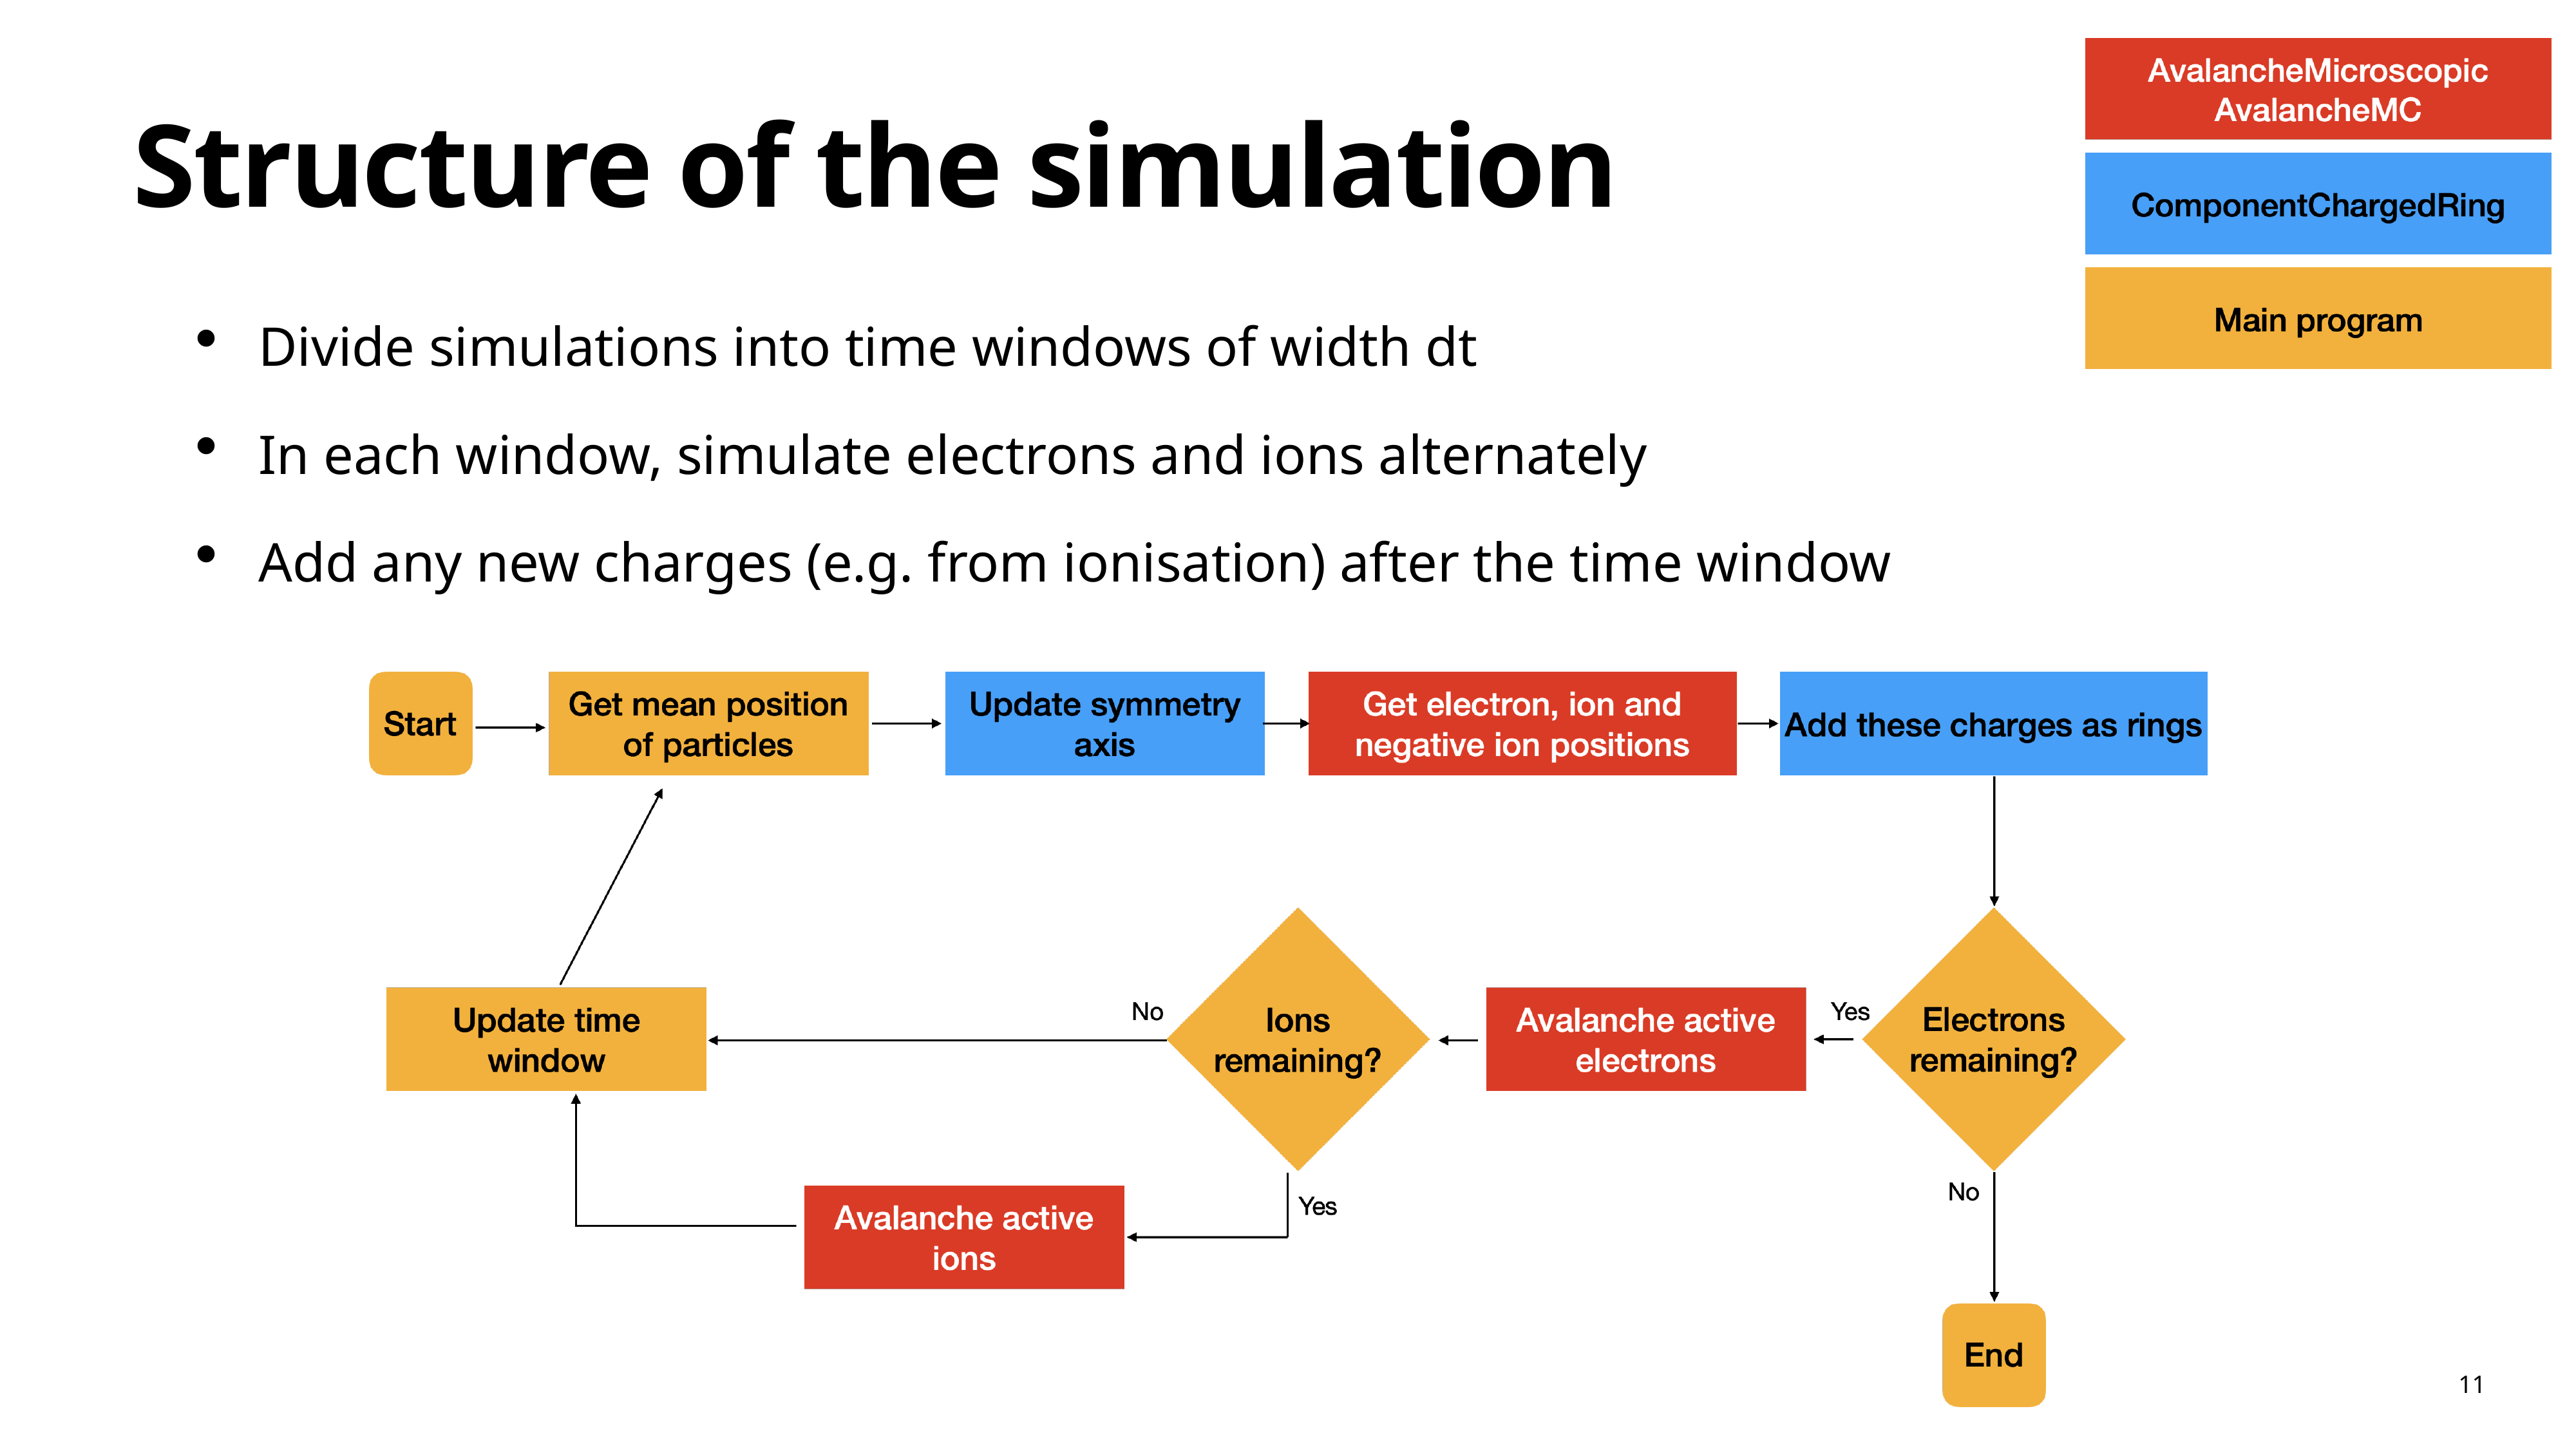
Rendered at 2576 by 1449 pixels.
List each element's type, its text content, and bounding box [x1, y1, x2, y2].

picture [367, 670, 2209, 1408]
slide_number 11 [2452, 1367, 2492, 1408]
picture [2084, 36, 2552, 370]
list Divide simulations into time windows of width dt In each window, simulate electrons and ions alternately Add any new charges (e.g. from ionisation) after the time window [127, 314, 2449, 601]
title Structure of the simulation [127, 113, 2084, 266]
